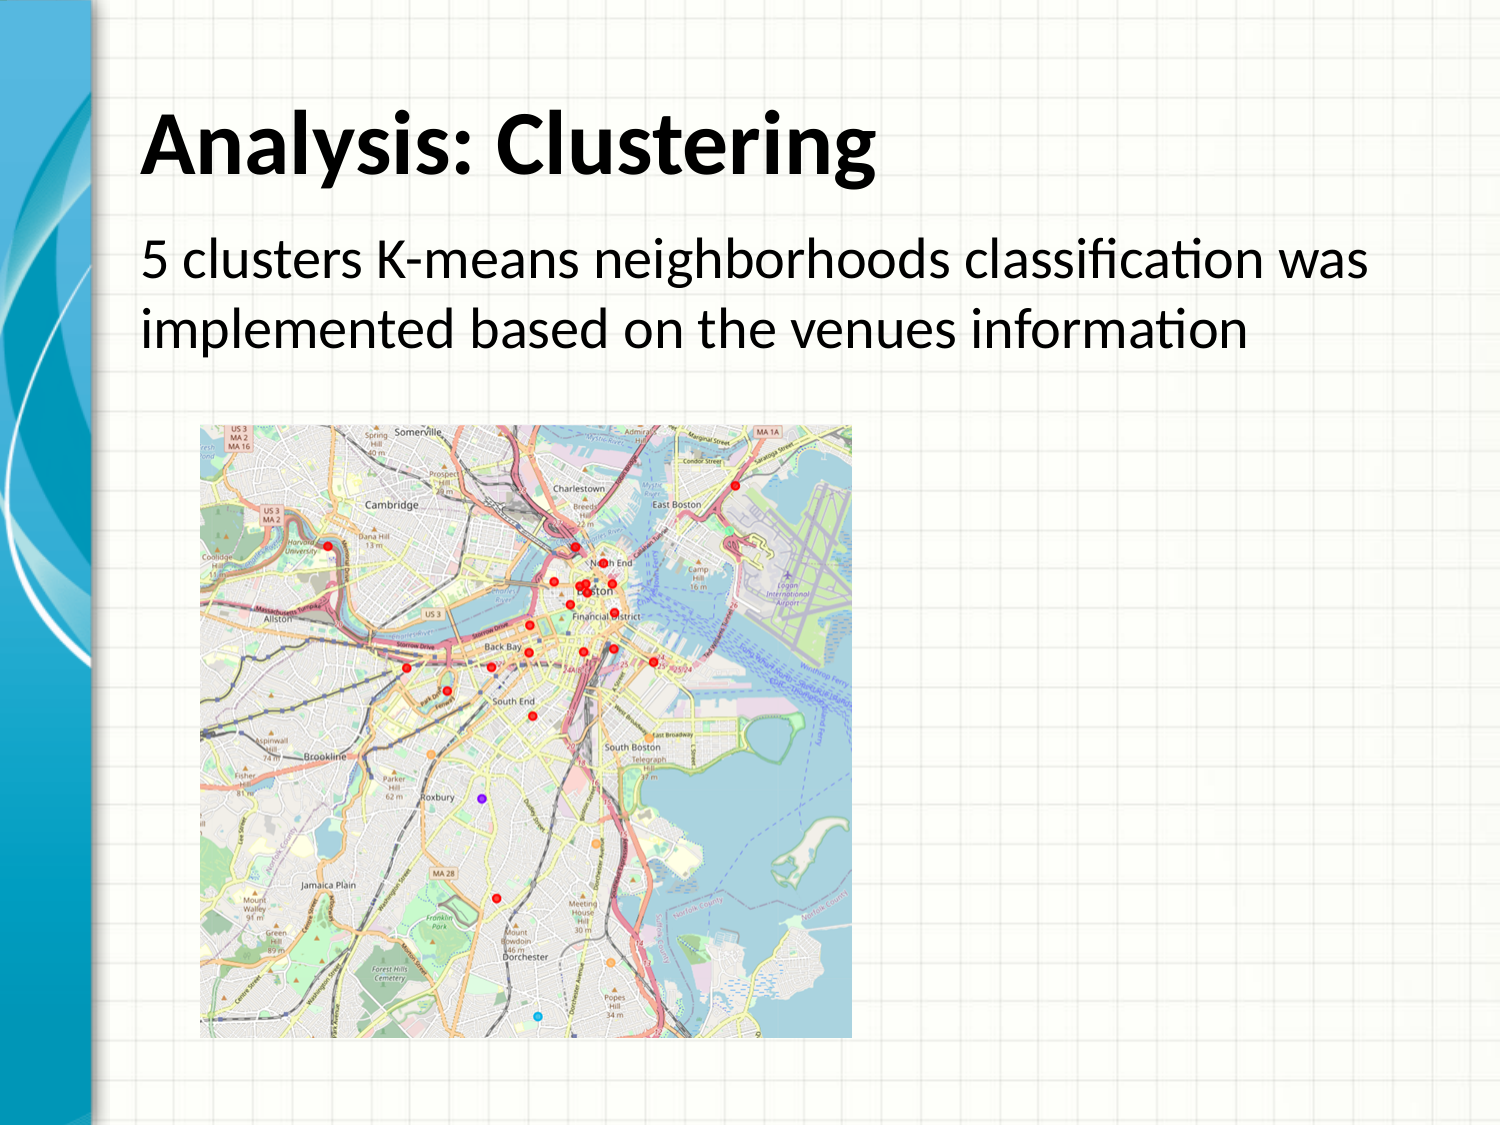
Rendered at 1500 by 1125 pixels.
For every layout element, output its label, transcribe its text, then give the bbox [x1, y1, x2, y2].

picture [0, 0, 1500, 1125]
list 5 clusters K-means neighborhoods classification was implemented based on the venues information [125, 212, 1450, 918]
title Analysis: Clustering [125, 44, 1450, 212]
